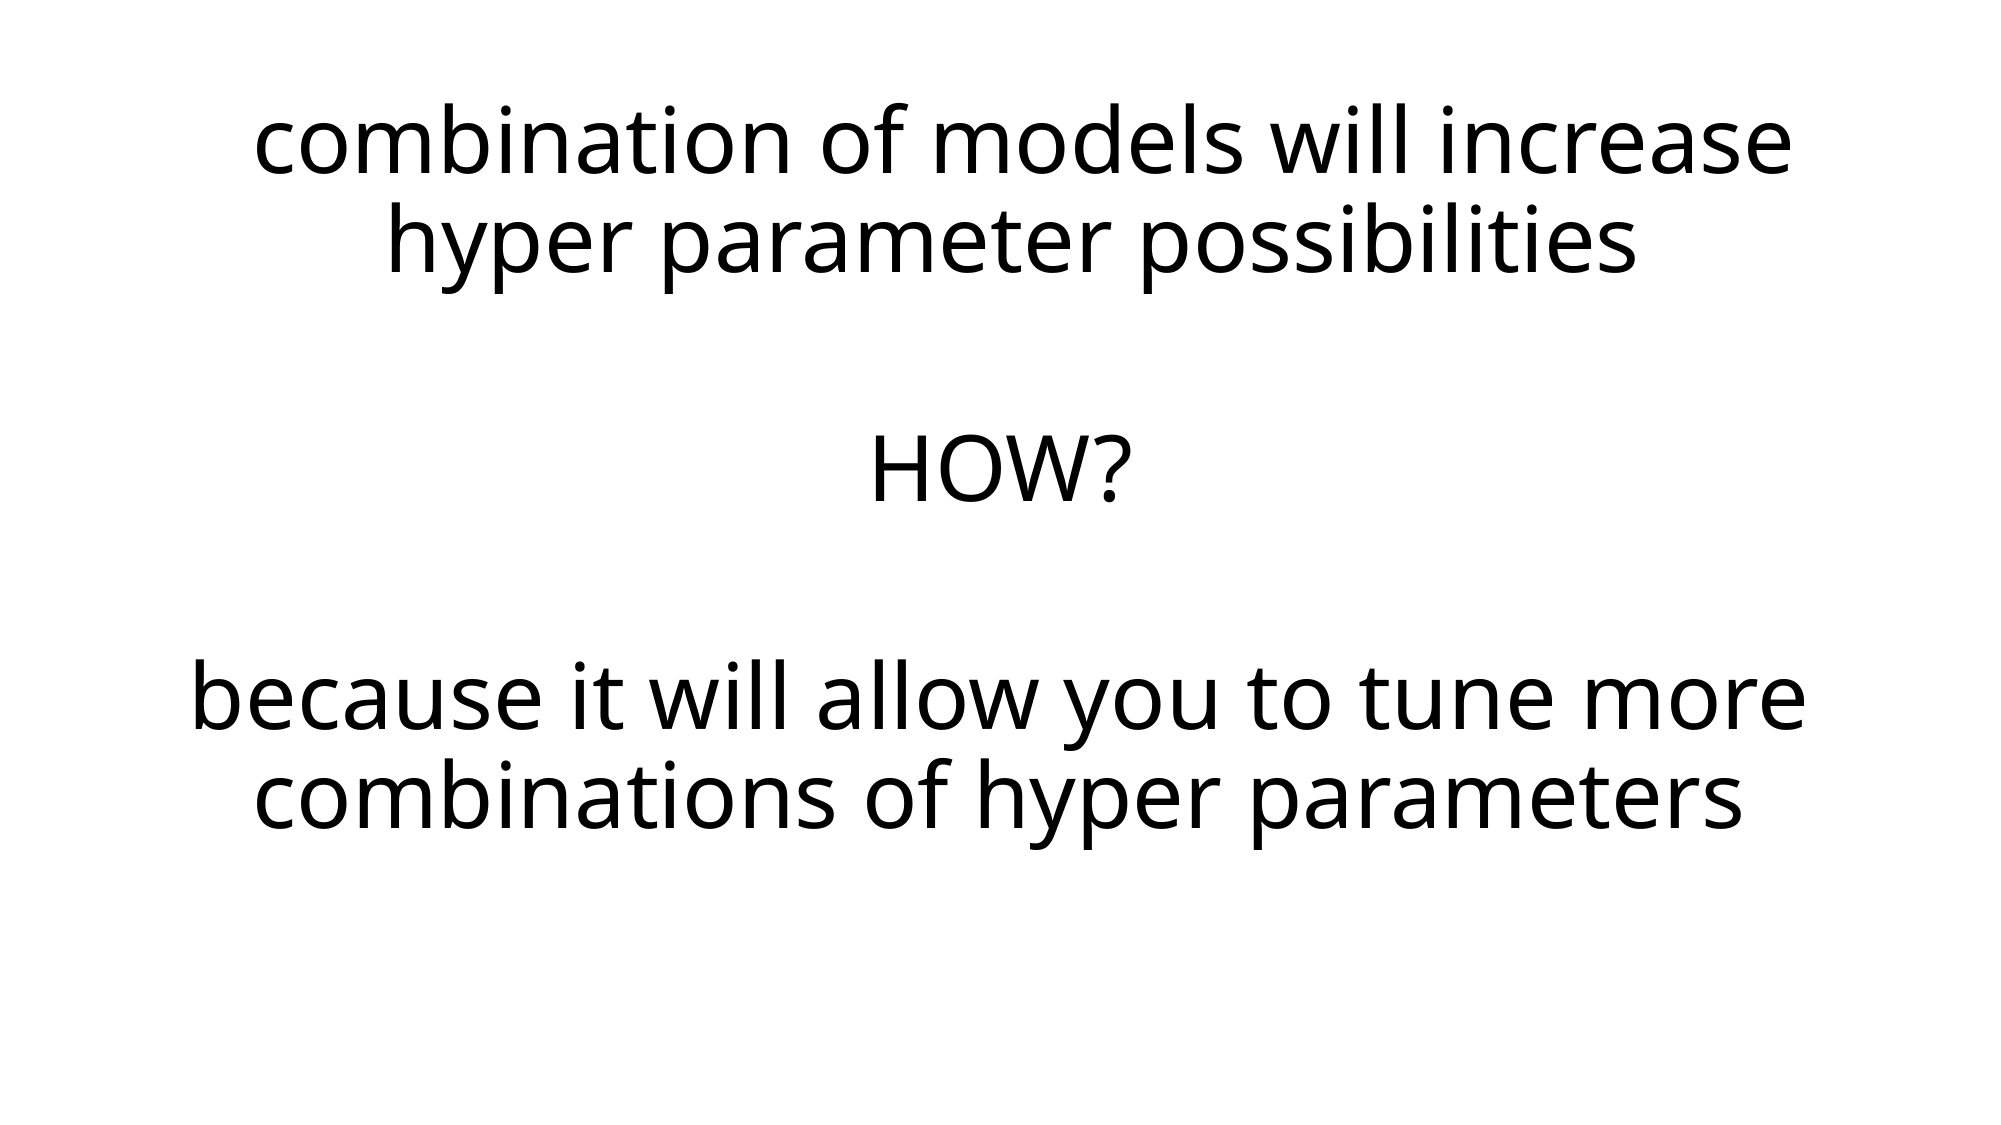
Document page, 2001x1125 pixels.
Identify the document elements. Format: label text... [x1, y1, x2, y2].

text_box [68, 338, 1932, 763]
text_box combination of models will increase hyper parameter possibilities [162, 84, 1888, 303]
text_box because it will allow you to tune more combinations of hyper parameters [137, 640, 1863, 858]
